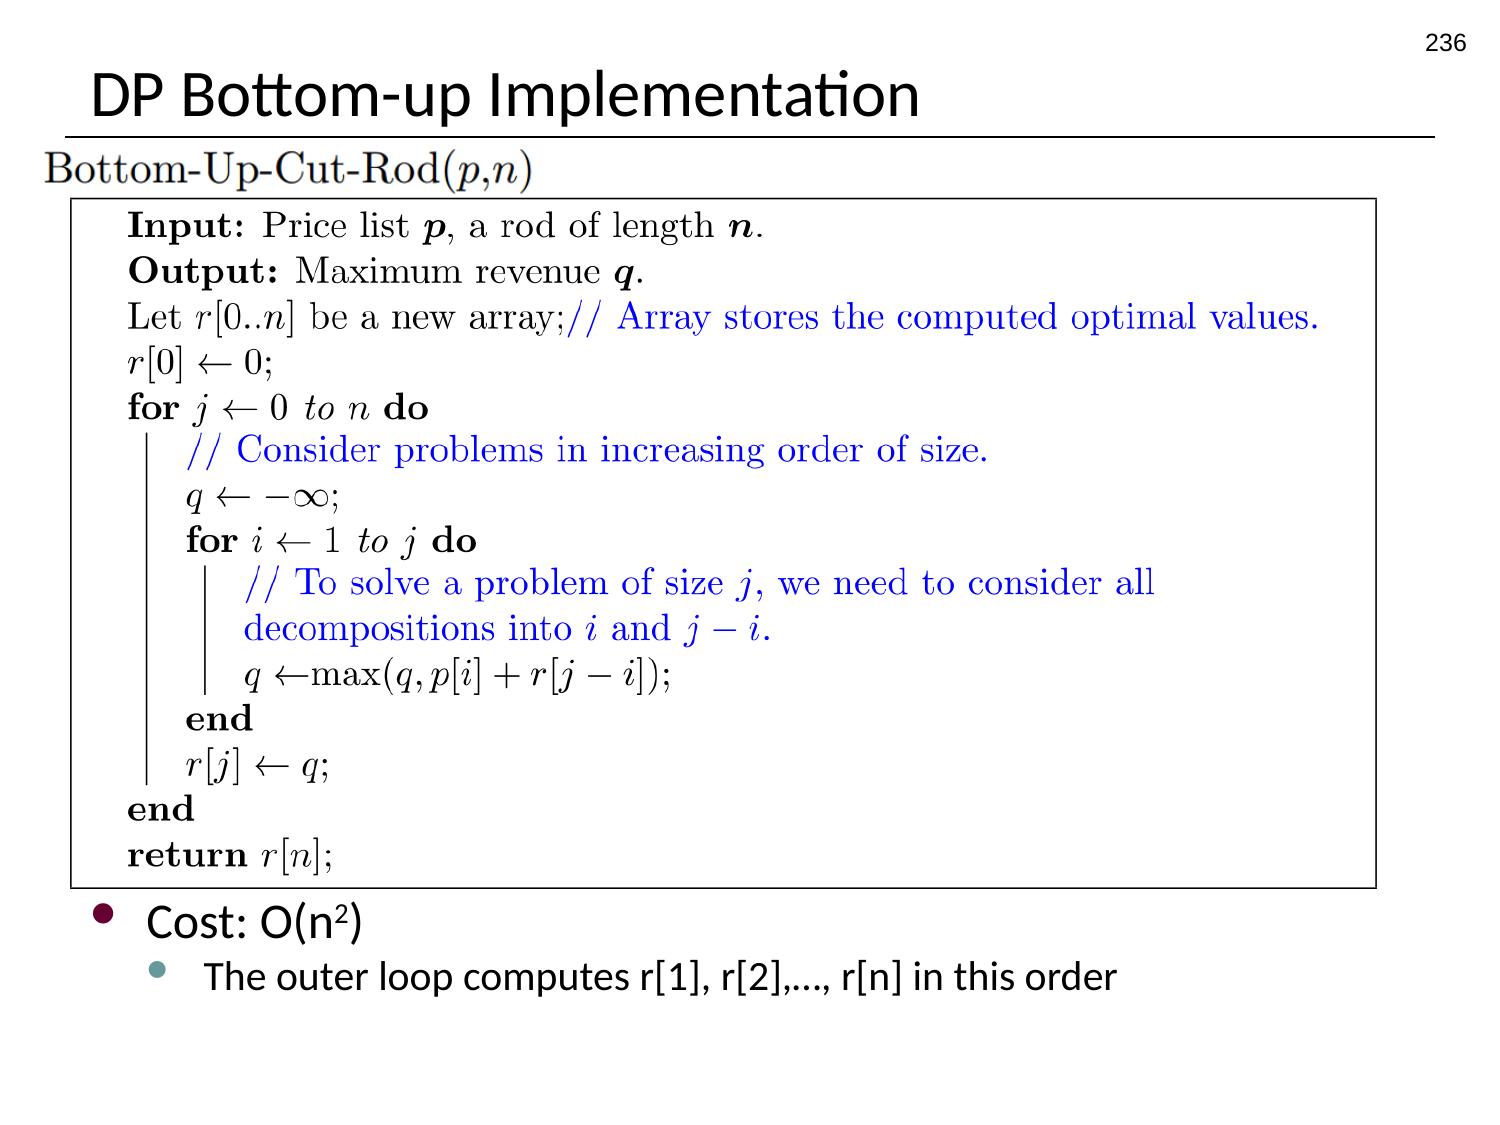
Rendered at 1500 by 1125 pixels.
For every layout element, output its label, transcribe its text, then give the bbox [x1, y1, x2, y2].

list Cost: O(n2) The outer loop computes r[1], r[2],…, r[n] in this order [75, 160, 1425, 1094]
slide_number 236 [1131, 18, 1483, 62]
title DP Bottom-up Implementation [75, 20, 1425, 138]
picture [43, 147, 1379, 891]
